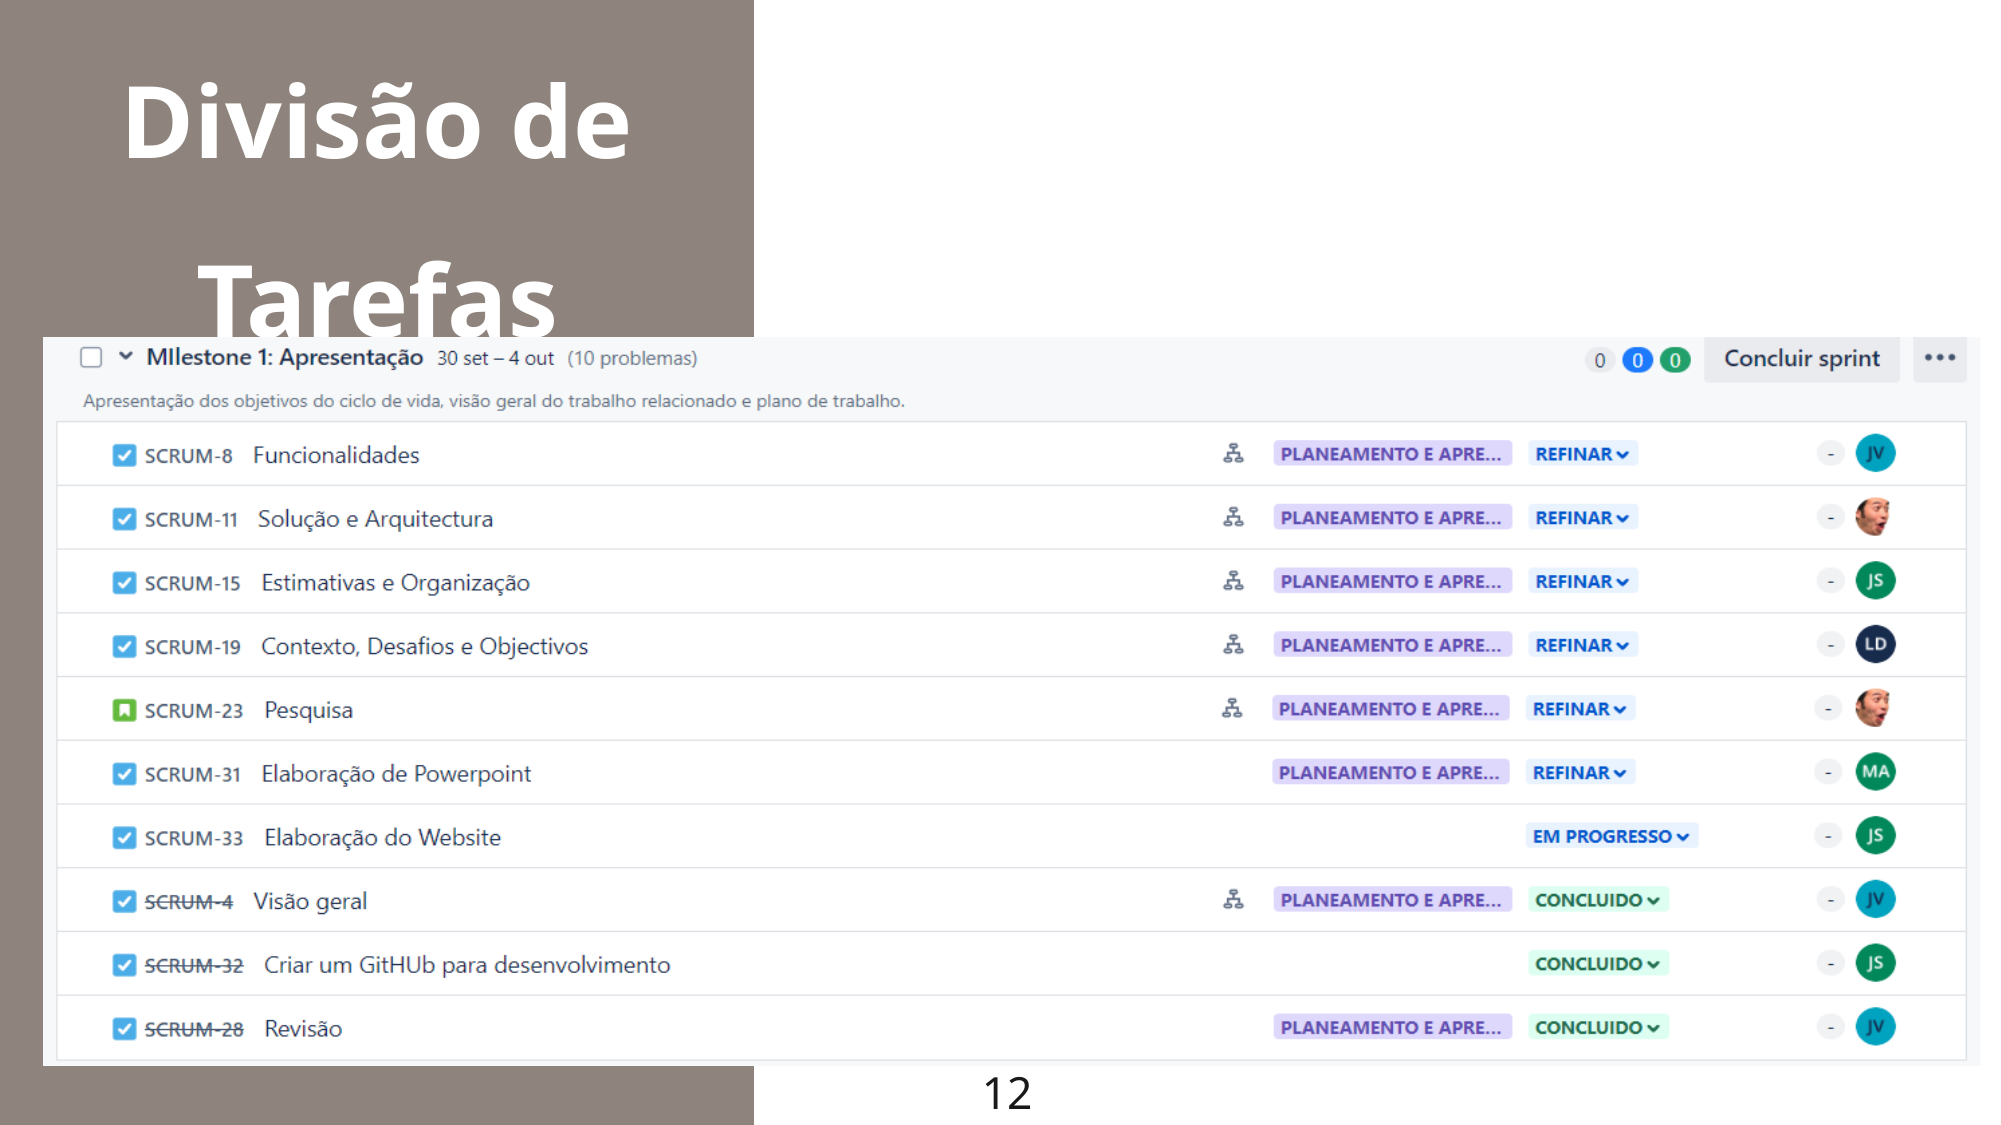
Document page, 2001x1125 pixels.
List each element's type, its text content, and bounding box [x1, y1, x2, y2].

text_box Divisão de Tarefas [43, 0, 711, 337]
text_box 12 [26, 1064, 1989, 1119]
text_box [0, 0, 754, 1125]
picture [43, 337, 1991, 1067]
